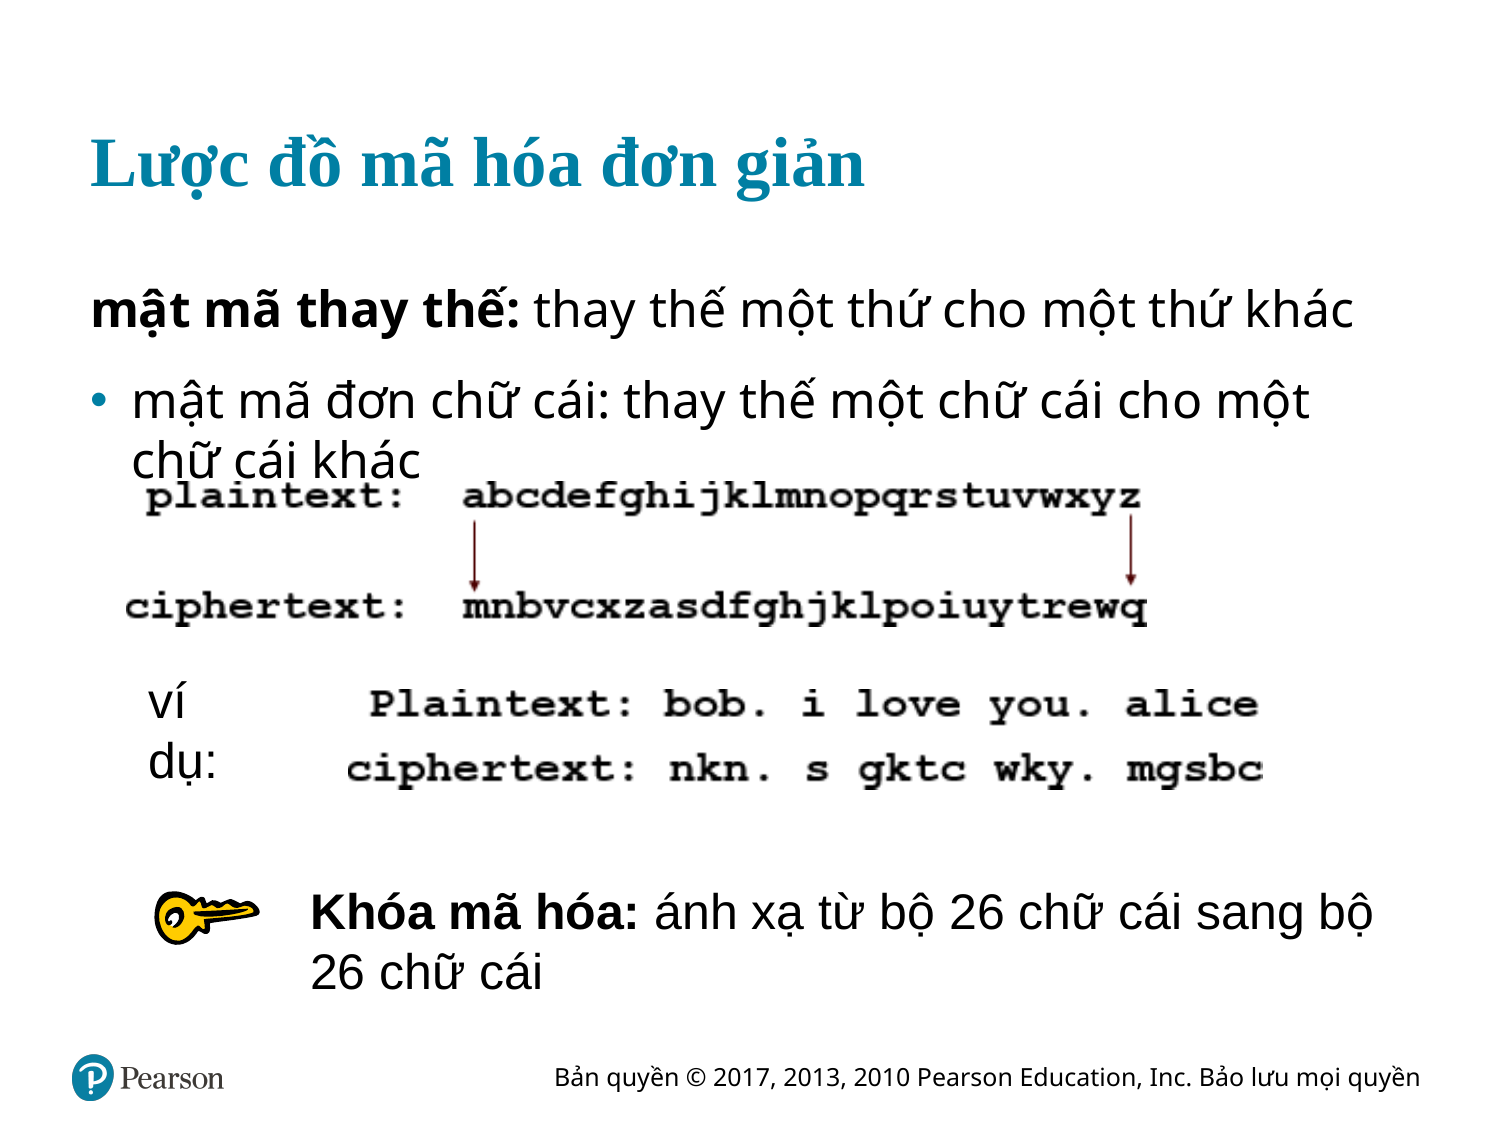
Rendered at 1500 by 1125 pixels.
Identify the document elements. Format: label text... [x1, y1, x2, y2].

list ví dụ: [117, 653, 270, 737]
list mật mã thay thế: thay thế một thứ cho một thứ khác mật mã đơn chữ cái: thay thế một chữ cái cho một chữ cái khác [75, 262, 1425, 931]
picture [72, 1087, 83, 1101]
picture [80, 1063, 106, 1088]
picture [348, 688, 1264, 791]
title Lược đồ mã hóa đơn giản [75, 0, 1425, 216]
picture [72, 1054, 88, 1070]
picture [98, 1054, 224, 1101]
picture [153, 890, 260, 946]
picture [125, 480, 1148, 628]
list Khóa mã hóa: ánh xạ từ bộ 26 chữ cái sang bộ 26 chữ cái [278, 864, 1428, 1016]
